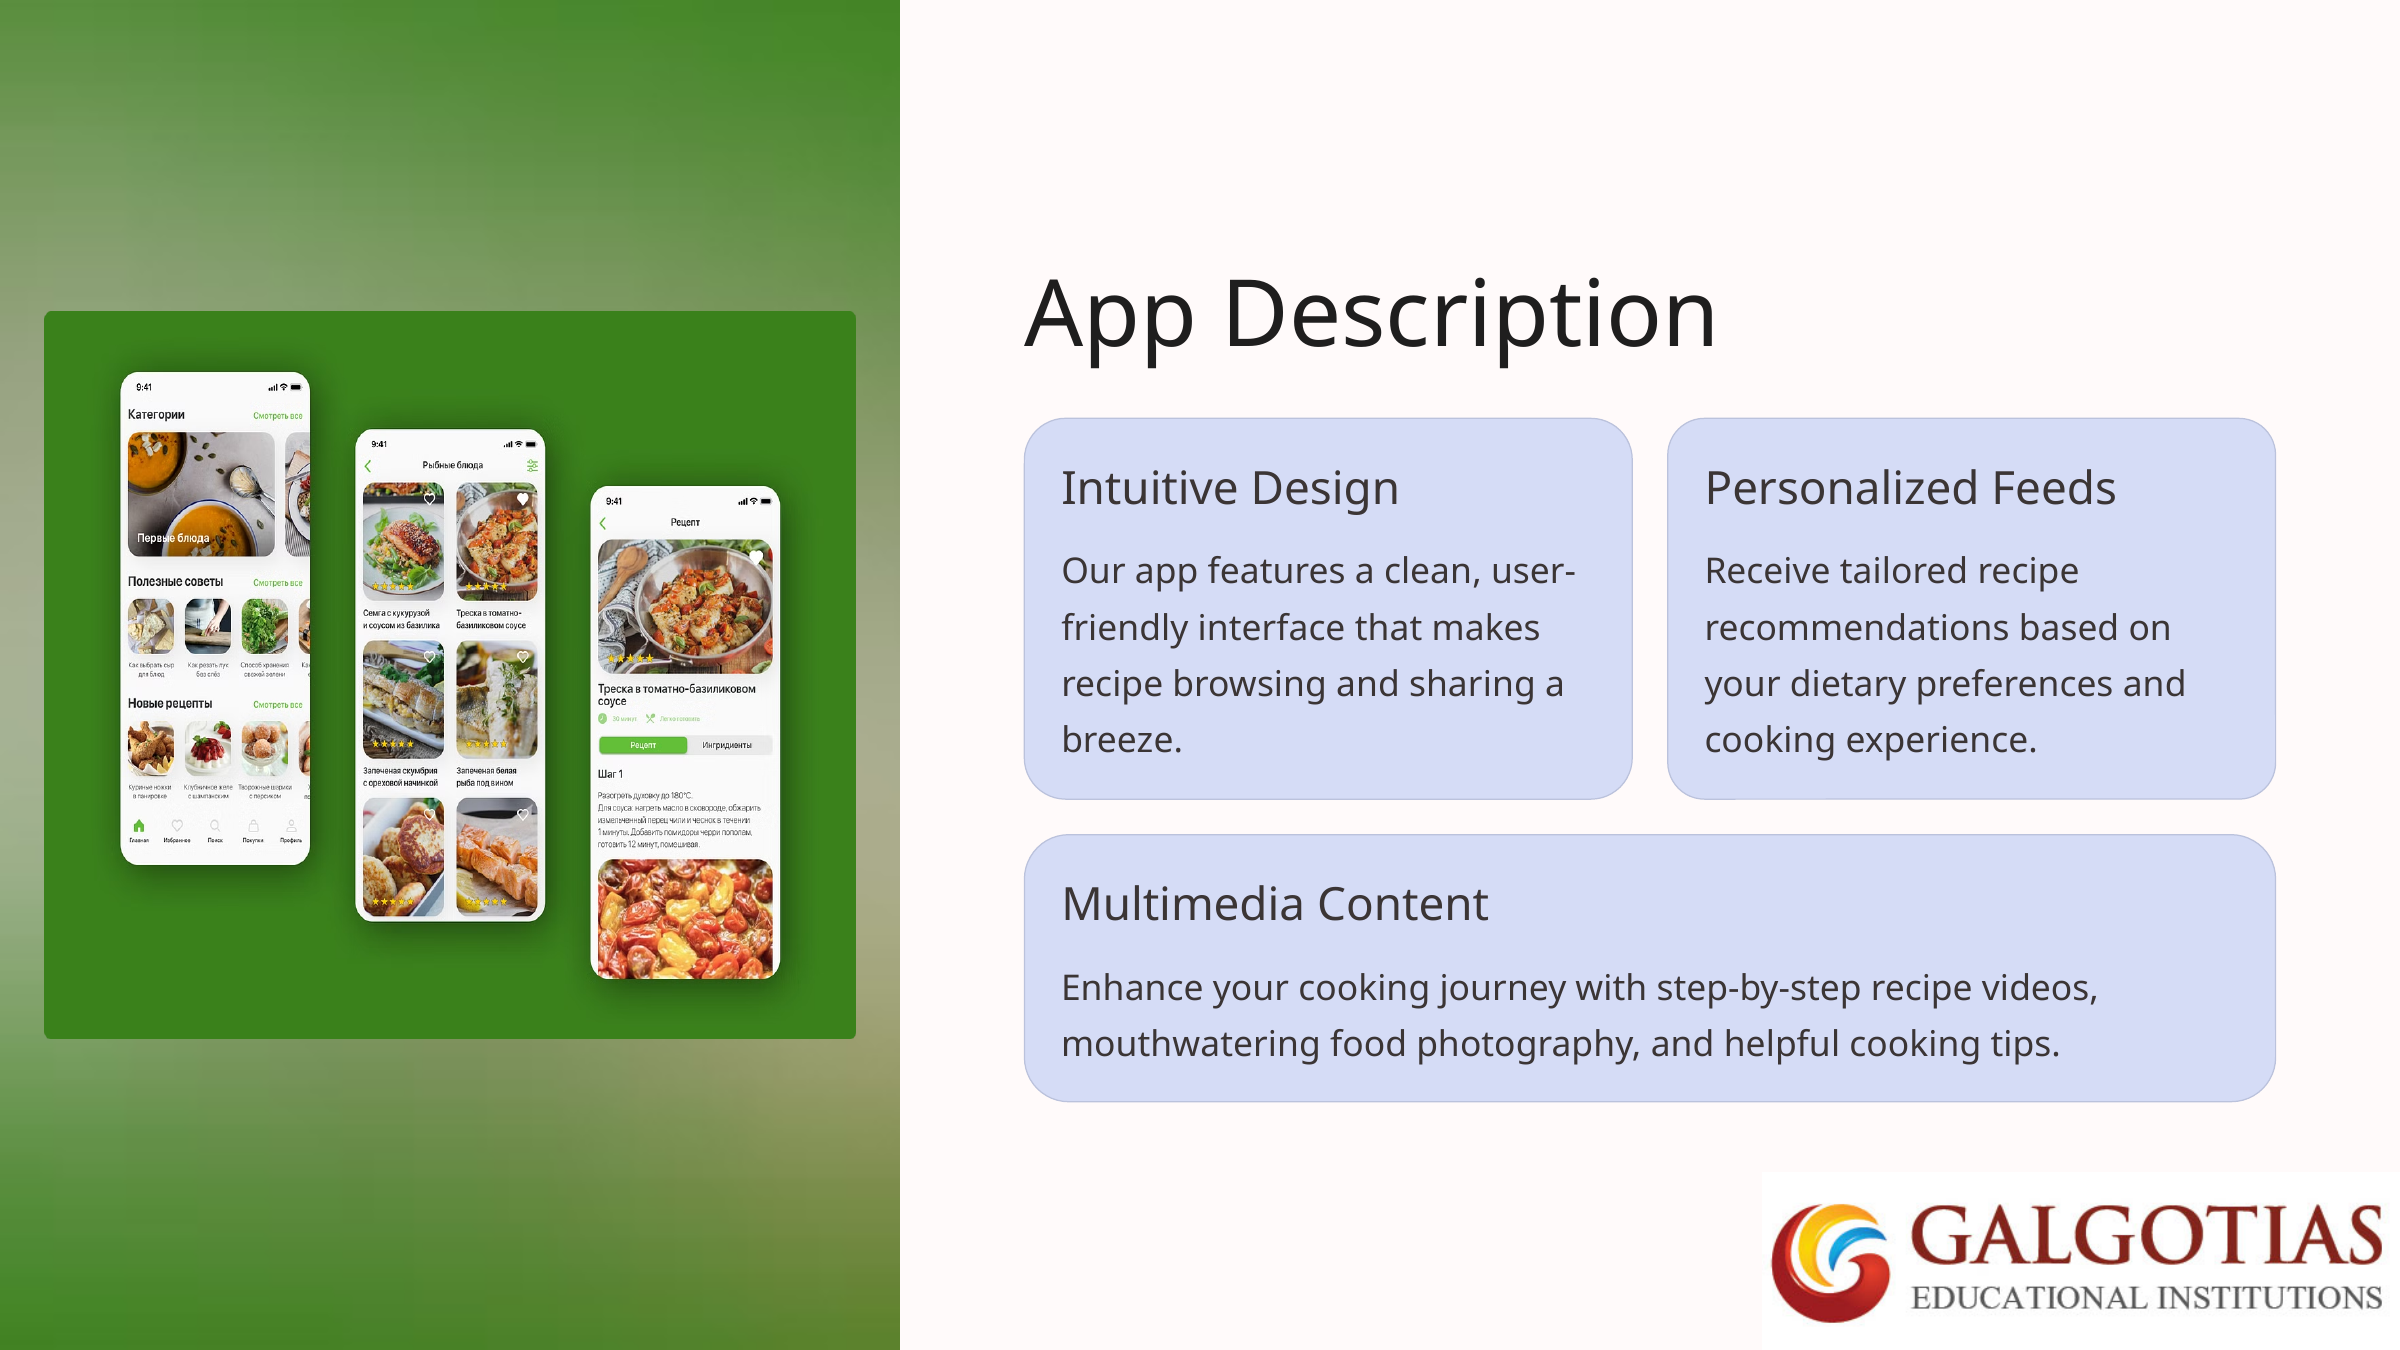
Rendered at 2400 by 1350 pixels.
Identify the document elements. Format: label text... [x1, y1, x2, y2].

text_box [1024, 834, 2276, 1102]
text_box Intuitive Design [1061, 455, 1529, 514]
text_box Multimedia Content [1061, 871, 1540, 930]
picture [0, 0, 900, 1350]
text_box Our app features a clean, user-friendly interface that makes recipe browsing and sharing a breeze. [1061, 534, 1596, 763]
text_box Personalized Feeds [1704, 455, 2173, 514]
text_box [1024, 418, 1633, 800]
picture [1762, 1172, 2400, 1350]
text_box App Description [1024, 248, 1960, 366]
text_box Receive tailored recipe recommendations based on your dietary preferences and cooking experience. [1704, 534, 2239, 763]
text_box [1667, 418, 2276, 800]
text_box Enhance your cooking journey with step-by-step recipe videos, mouthwatering food photography, and helpful cooking tips. [1061, 951, 2239, 1065]
